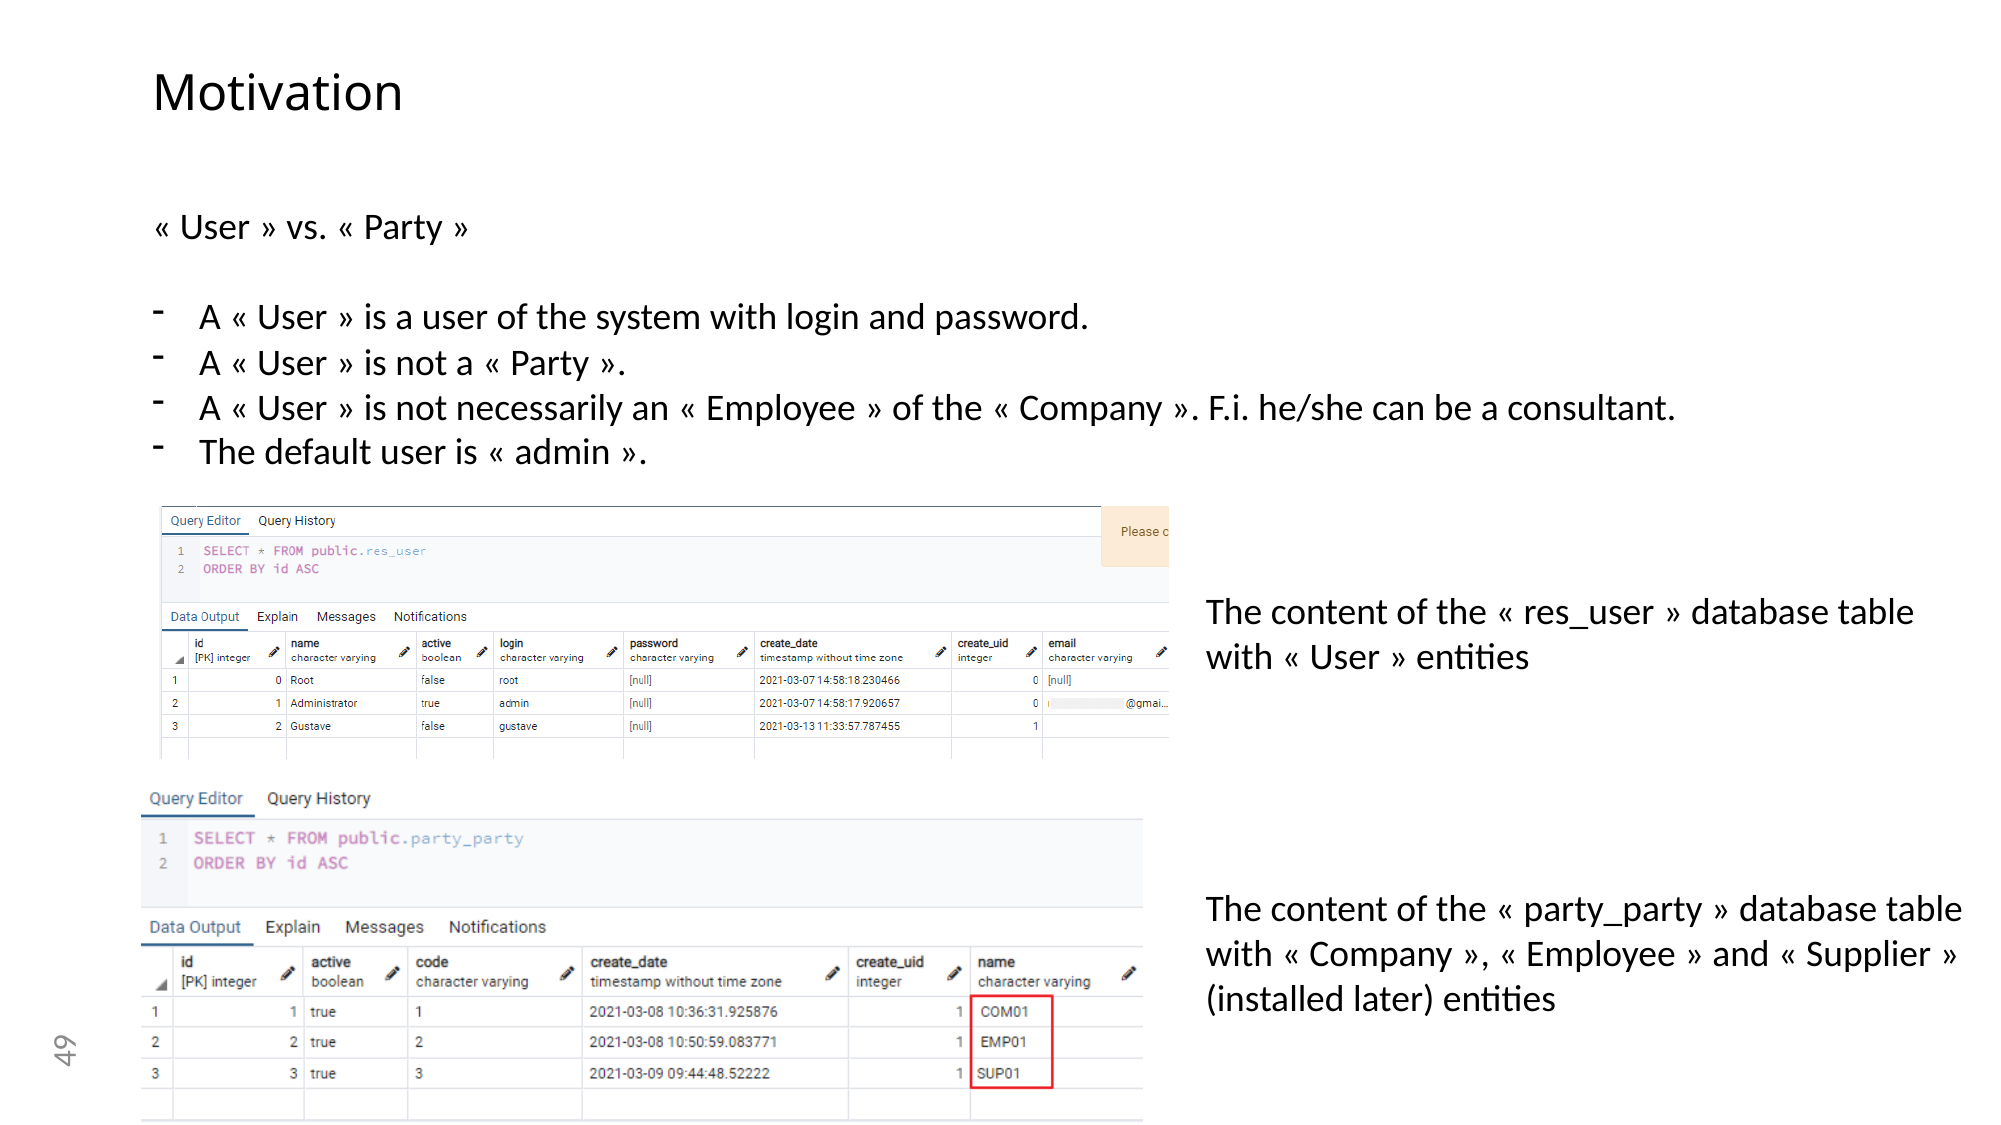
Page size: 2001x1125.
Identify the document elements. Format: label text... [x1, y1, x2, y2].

picture [159, 506, 1169, 759]
text_box The content of the « party_party » database table with « Company », « Employee » and « Supplier » (installed later) entities [1190, 876, 1991, 1026]
text_box « User » vs. « Party » A « User » is a user of the system with login and password. A « User » is not a « Party ». A « User » is not necessarily an « Employee » of the « Company ». F.i. he/she can be a consultant. The default user is « admin ». [137, 195, 1863, 480]
title Motivation [137, 59, 1863, 136]
slide_number 49 [32, 995, 93, 1108]
text_box The content of the « res_user » database table with « User » entities [1191, 579, 1945, 685]
picture [141, 782, 1143, 1122]
